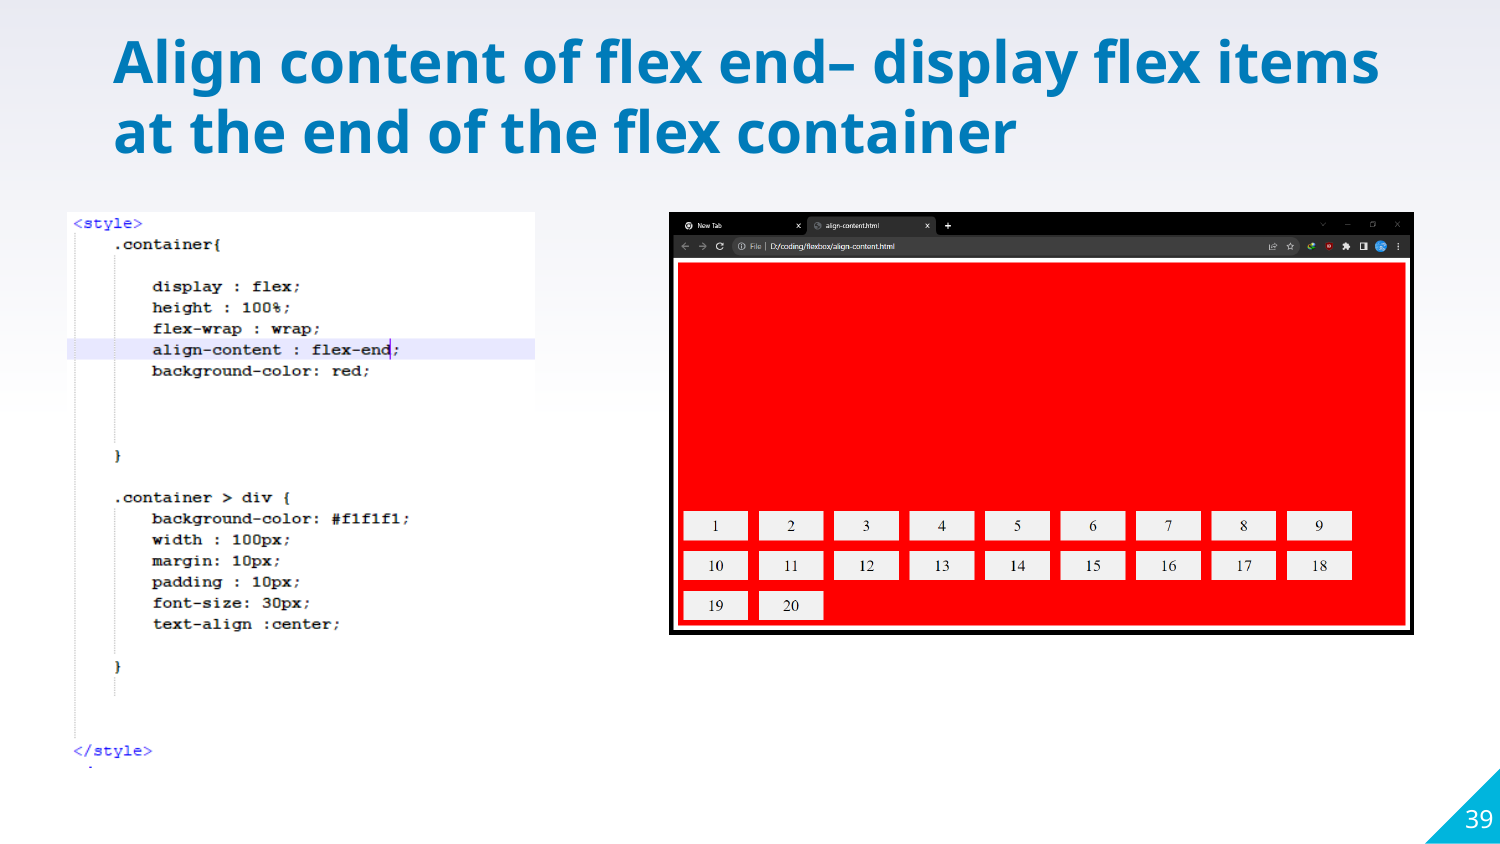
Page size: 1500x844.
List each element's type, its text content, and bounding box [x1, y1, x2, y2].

text_box Align content of flex end– display flex items at the end of the flex container [94, 25, 1439, 202]
picture [67, 211, 536, 768]
picture [669, 211, 1414, 635]
slide_number 39 [1418, 760, 1494, 838]
